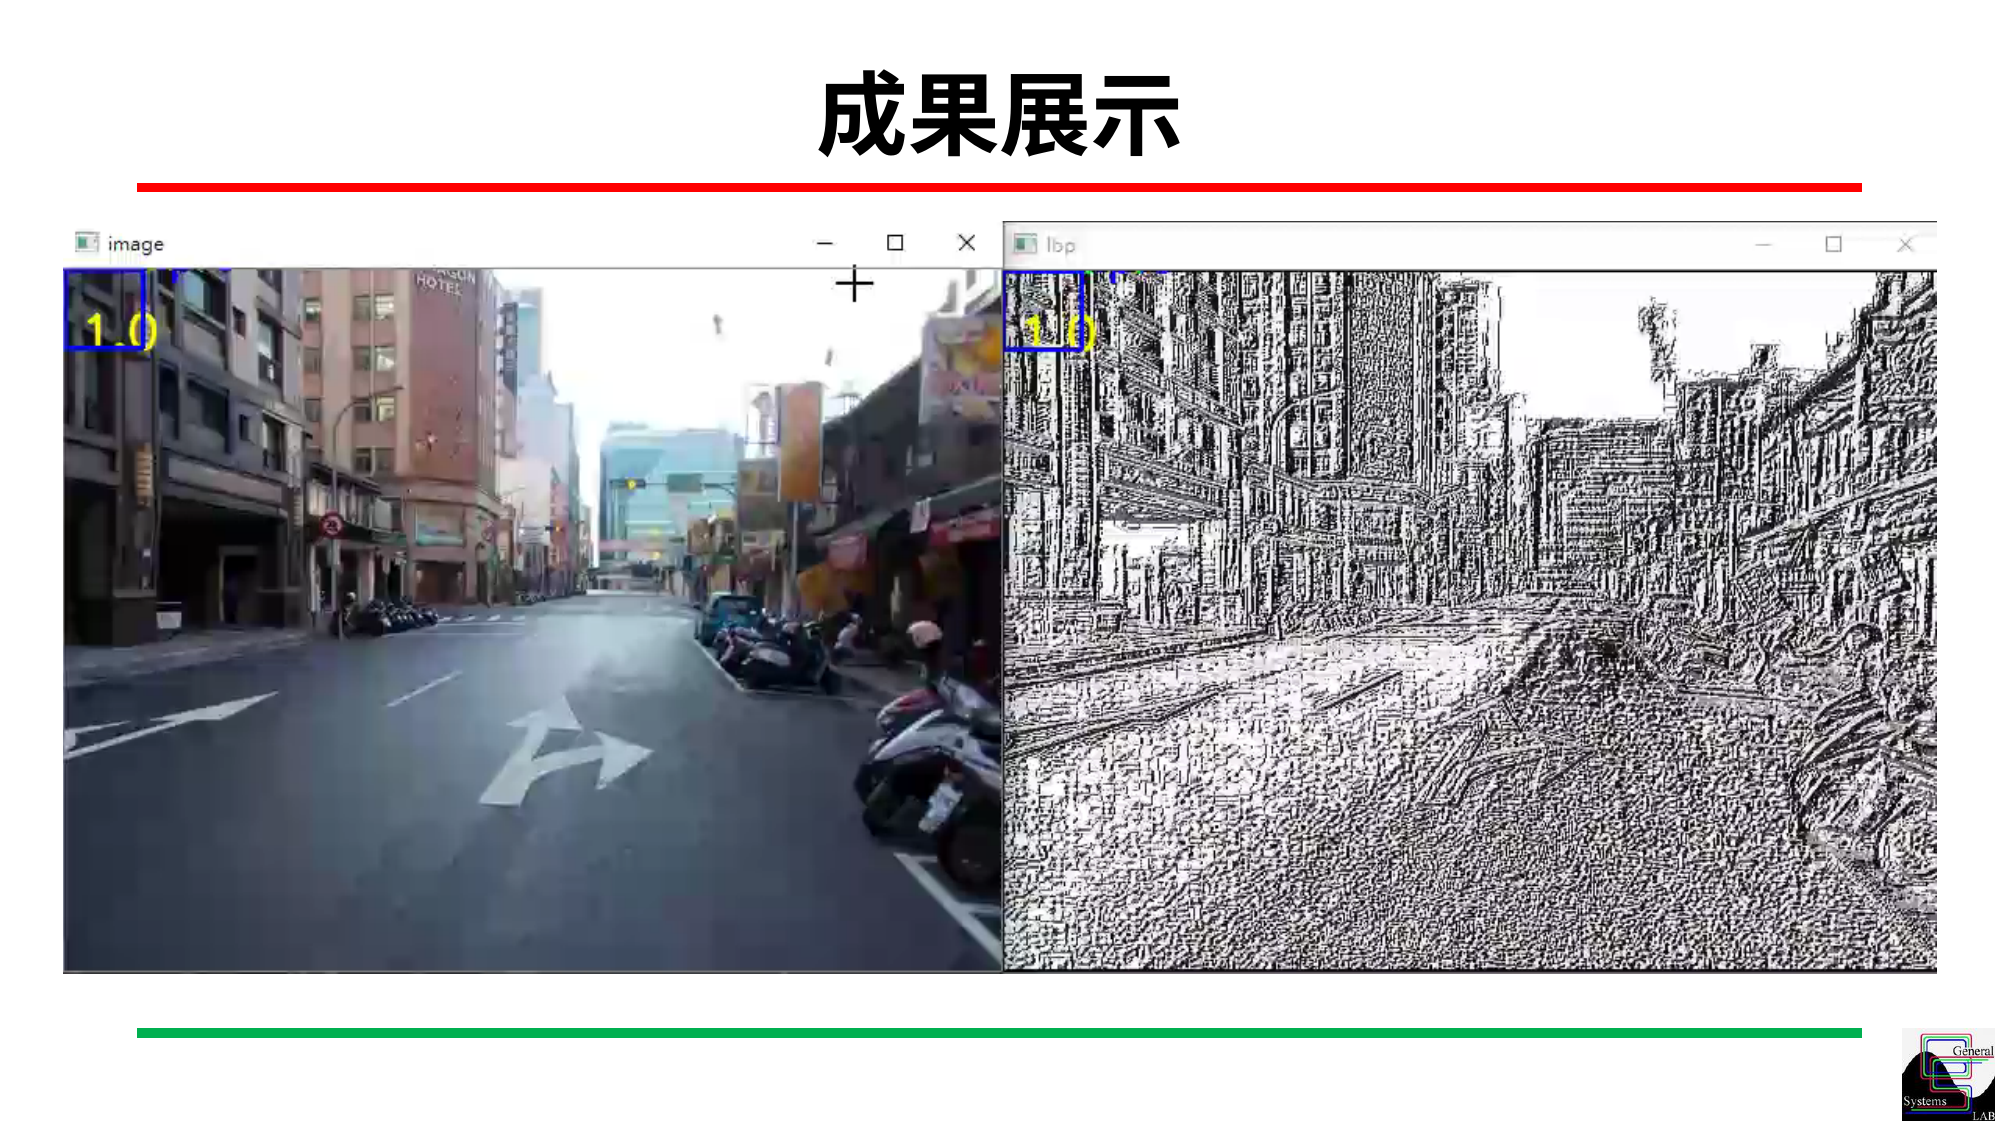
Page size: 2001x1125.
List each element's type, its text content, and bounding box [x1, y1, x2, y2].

title 成果展示 [137, 59, 1863, 178]
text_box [62, 220, 1938, 975]
picture [1902, 1028, 1995, 1121]
